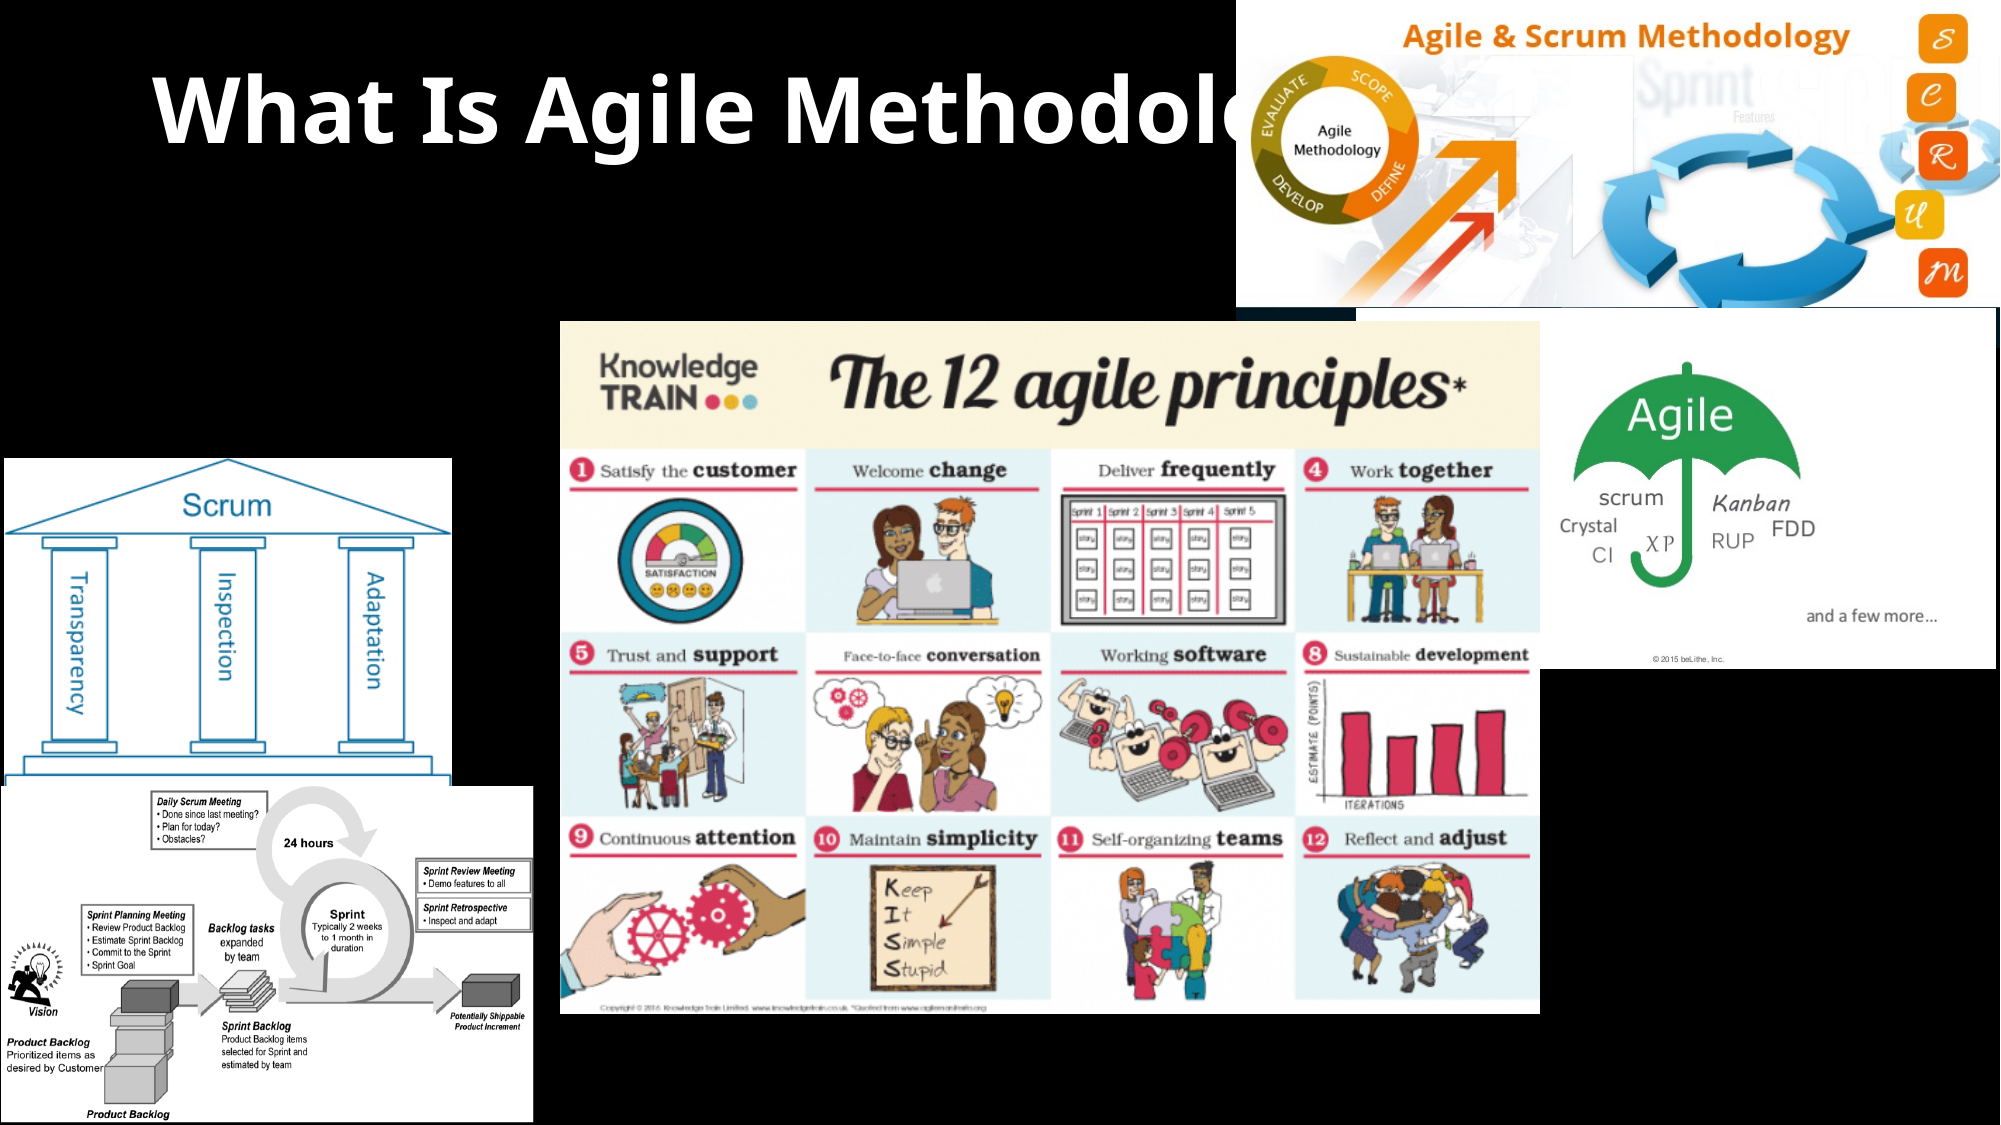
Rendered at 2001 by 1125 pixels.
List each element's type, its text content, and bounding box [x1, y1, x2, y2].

picture [0, 458, 534, 1124]
picture [560, 0, 2000, 1014]
title What Is Agile Methodology? [137, 59, 1235, 278]
